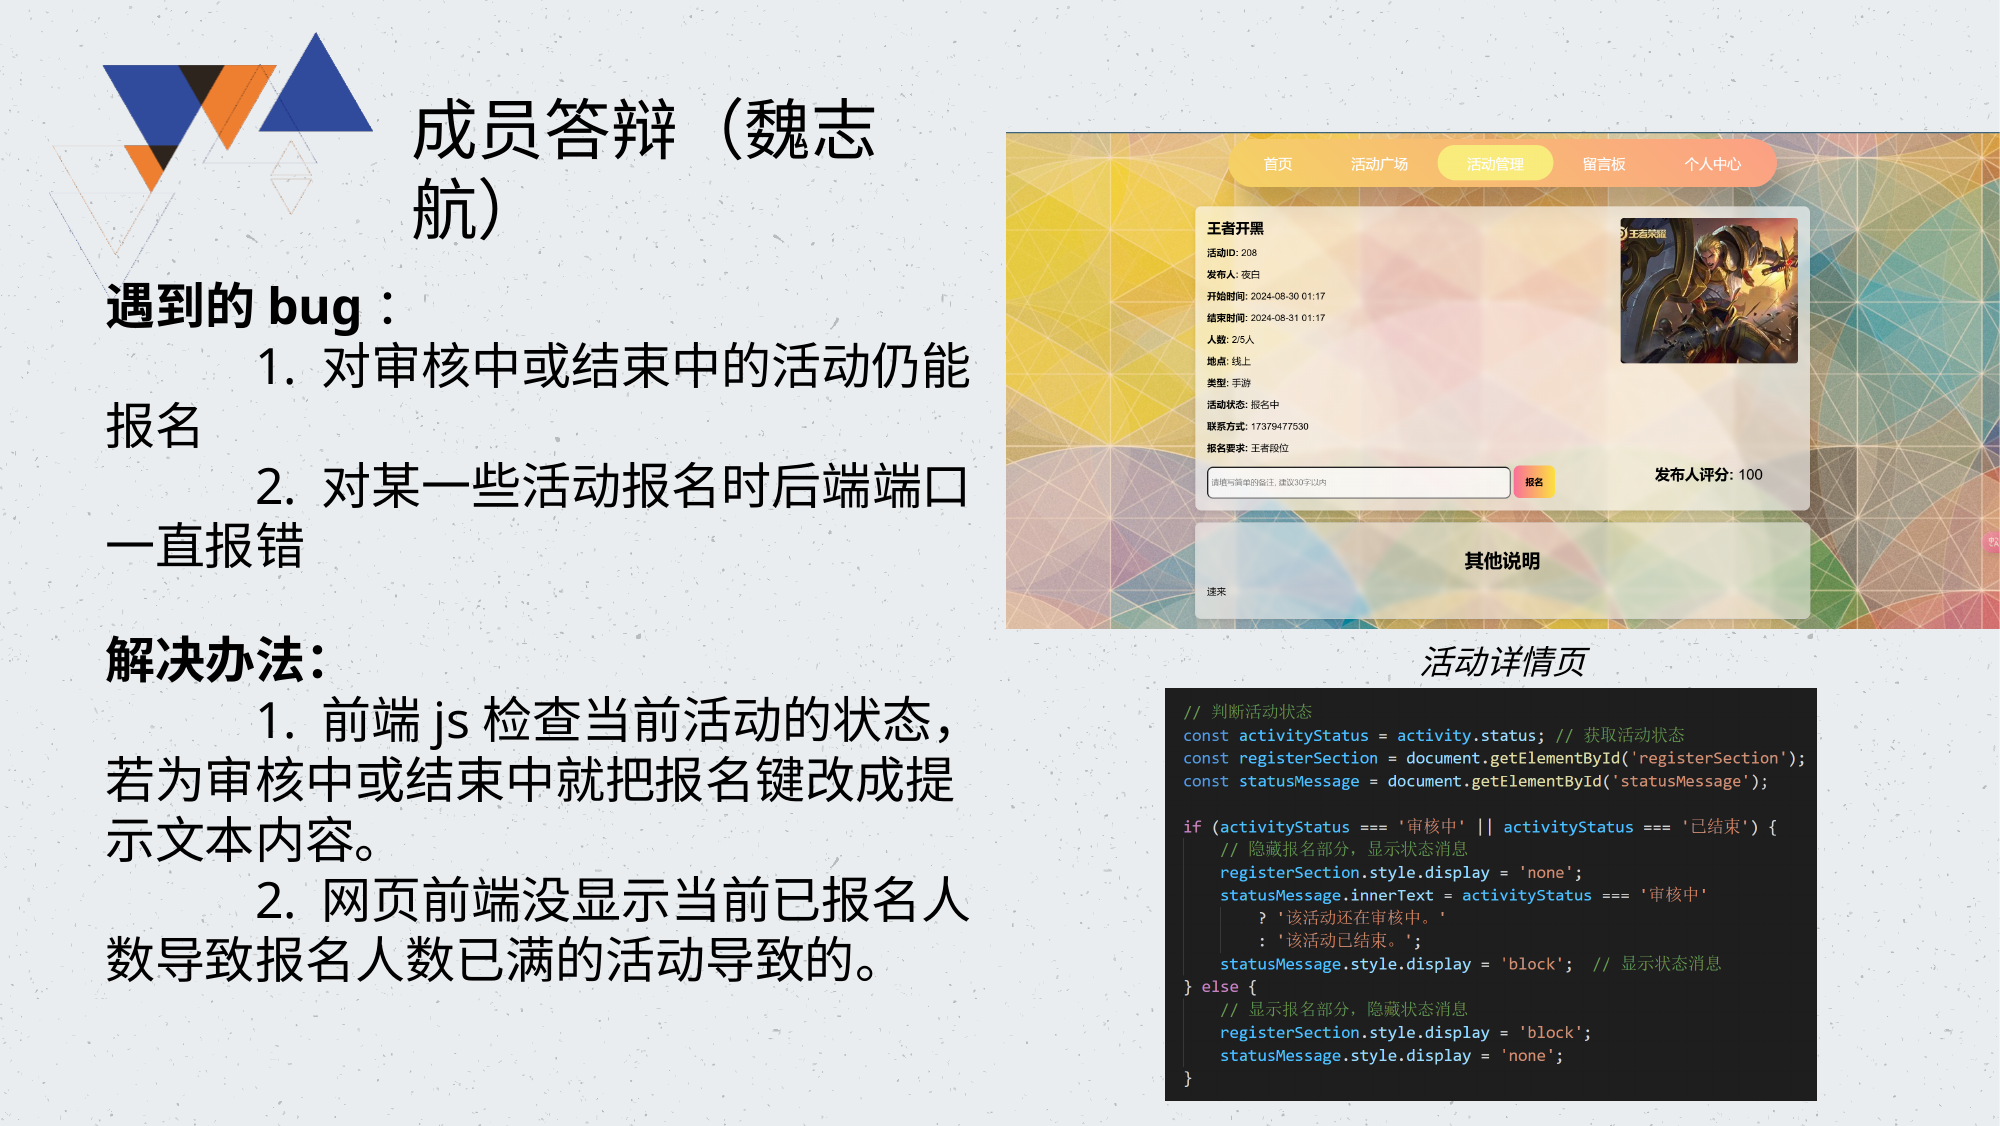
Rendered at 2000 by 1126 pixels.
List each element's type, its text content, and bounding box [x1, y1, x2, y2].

text_box 成员答辩（魏志航） [396, 80, 1012, 255]
text_box 解决办法： 1. 前端js检查当前活动的状态，若为审核中或结束中就把报名键改成提示文本内容。 2. 网页前端没显示当前已报名人数导致报名人数已满的活动导致的。 [90, 621, 1000, 997]
text_box 活动详情页 [1405, 633, 1601, 688]
picture [0, 0, 2000, 1126]
text_box 遇到的bug： 1. 对审核中或结束中的活动仍能报名 2. 对某一些活动报名时后端端口一直报错 [90, 267, 1000, 582]
